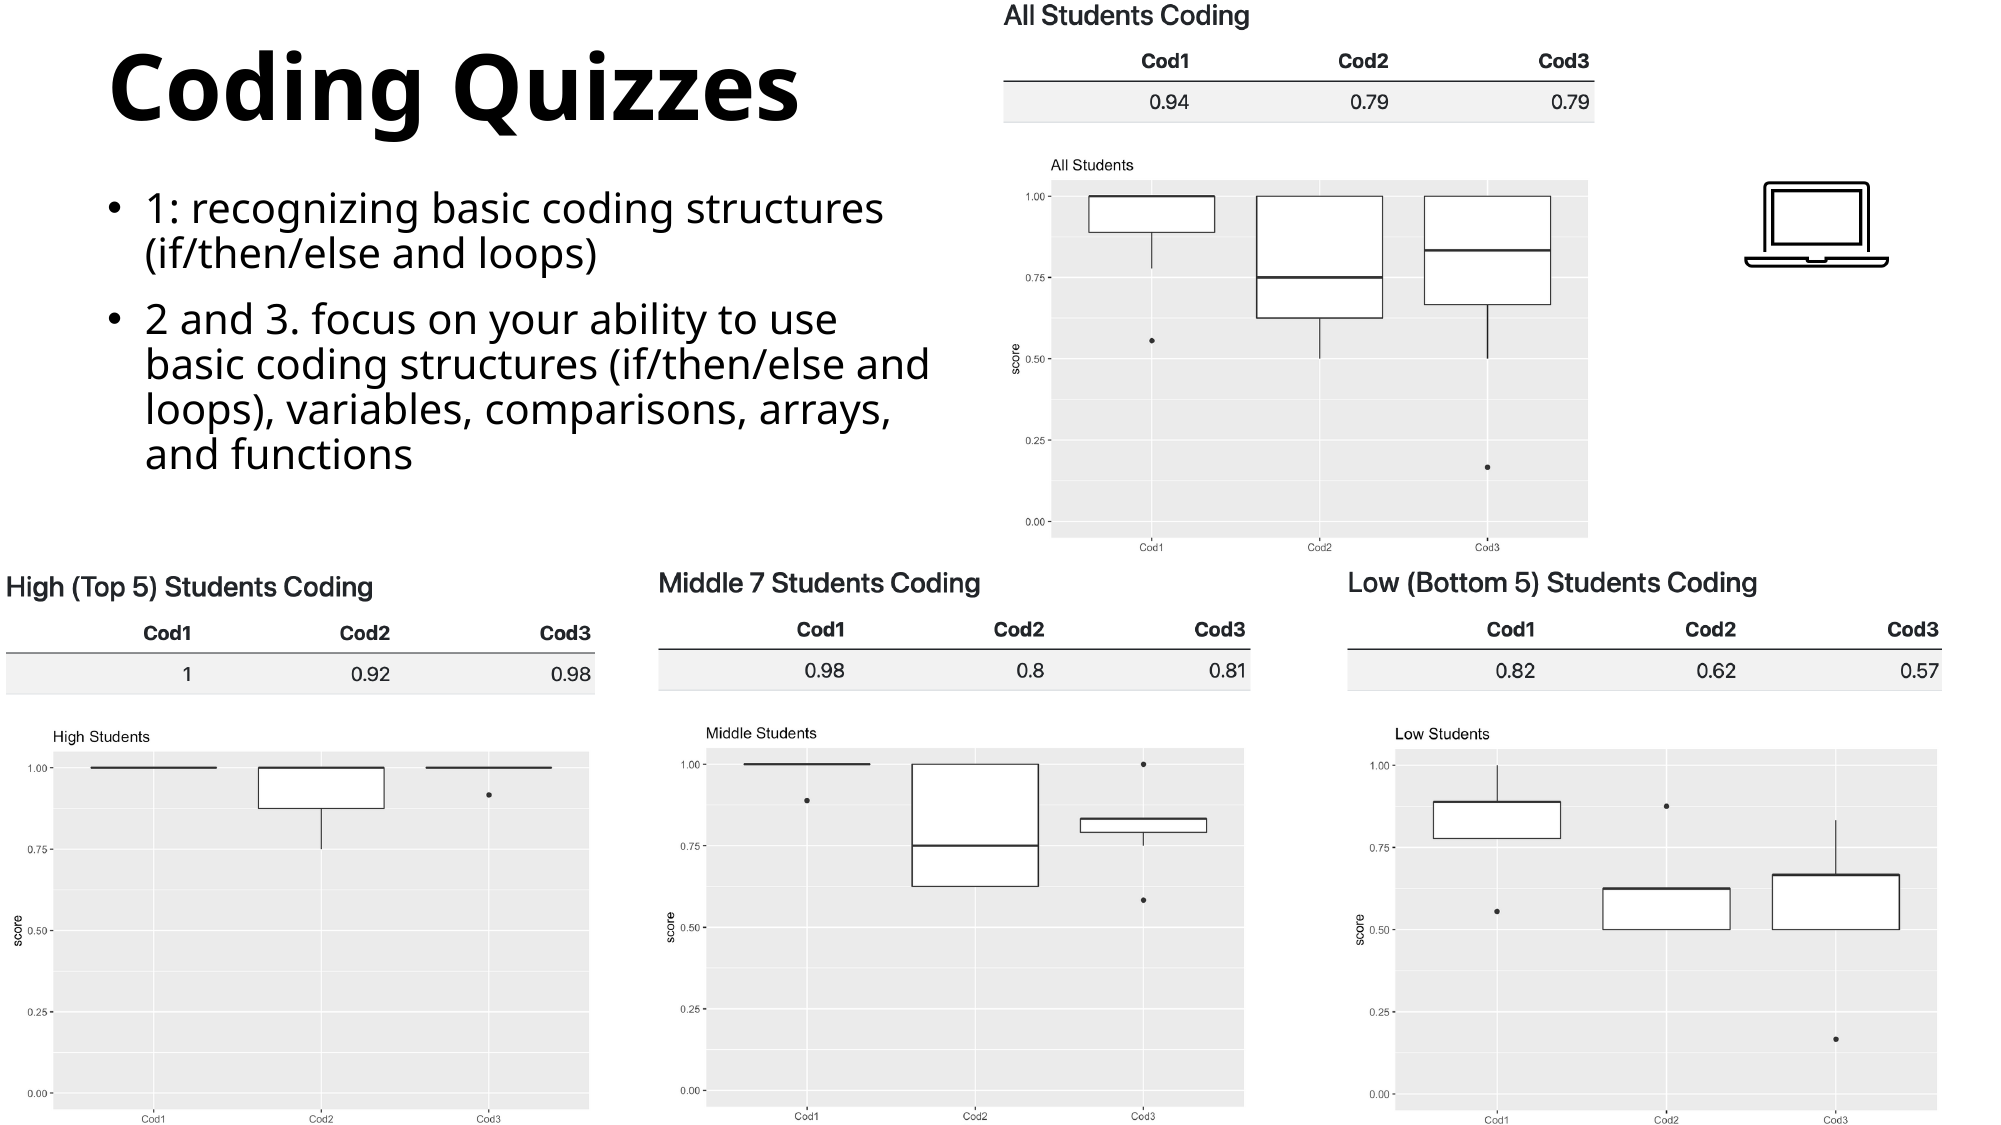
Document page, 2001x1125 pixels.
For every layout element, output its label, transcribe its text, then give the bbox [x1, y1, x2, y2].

list 1: recognizing basic coding structures (if/then/else and loops) 2 and 3. focus on your ability to use basic coding structures (if/then/else and loops), variables, comparisons, arrays, and functions [92, 179, 948, 922]
picture [0, 569, 595, 1125]
picture [999, 0, 1596, 555]
picture [1344, 569, 1942, 1125]
title Coding Quizzes [92, 16, 999, 165]
picture [655, 569, 1251, 1125]
picture [1741, 148, 1892, 299]
